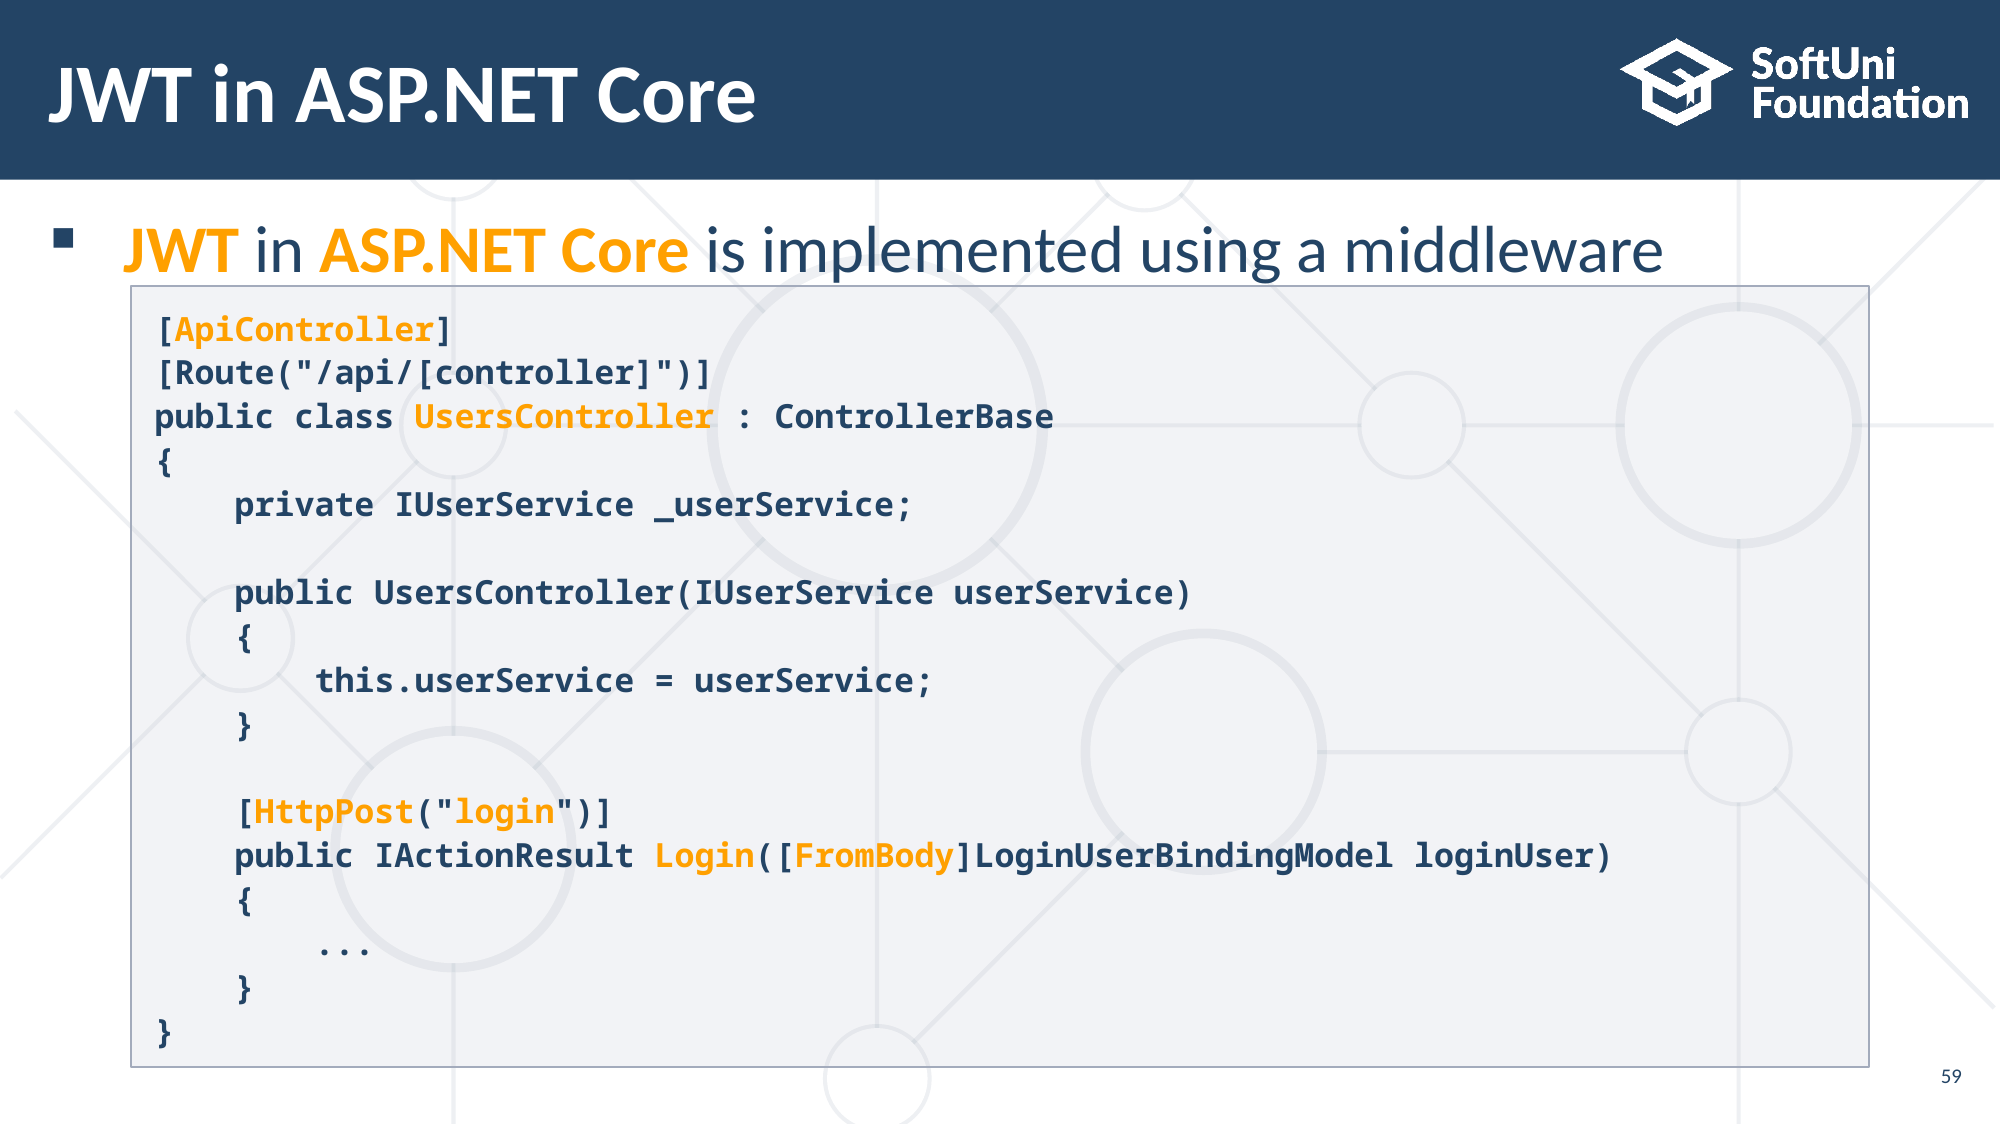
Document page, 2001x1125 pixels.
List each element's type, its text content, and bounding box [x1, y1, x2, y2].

title JWT in ASP.NET Core [31, 16, 1591, 162]
slide_number 59 [1897, 1049, 1968, 1101]
picture [1619, 38, 1968, 126]
list JWT in ASP.NET Core is implemented using a middleware [31, 196, 1970, 1050]
text_box [ApiController] [Route("/api/[controller]")] public class UsersController : ControllerBase { private IUserService _userService; public UsersController(IUserService userService) { this.userService = userService; } [HttpPost("login")] public IActionResult Login([FromBody]LoginUserBindingModel loginUser) { ... } } [130, 286, 1869, 1068]
